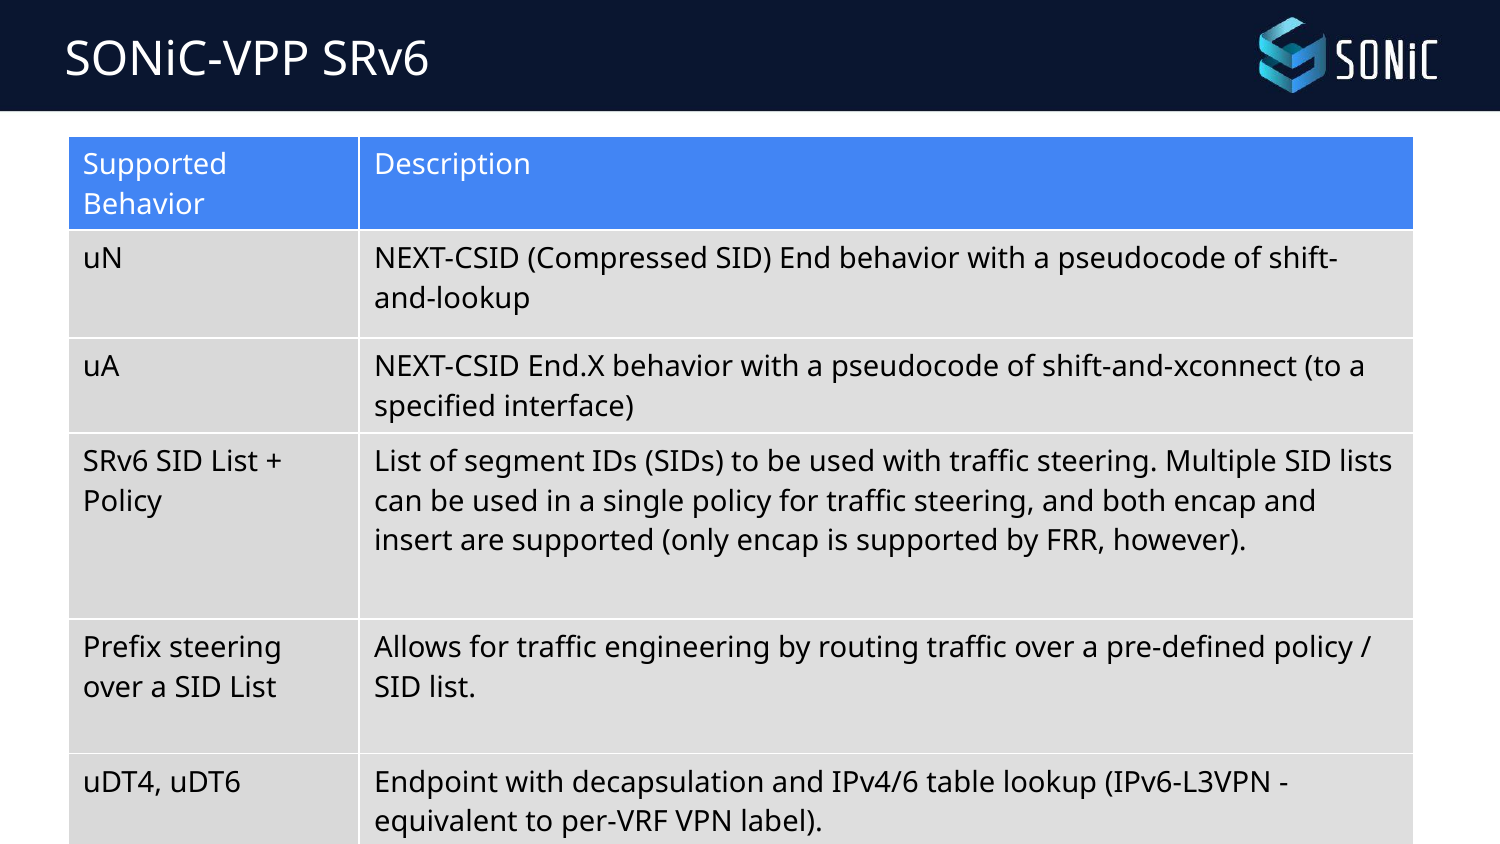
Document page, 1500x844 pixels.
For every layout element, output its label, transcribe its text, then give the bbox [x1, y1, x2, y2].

table_cell Allows for traffic engineering by routing traffic over a pre-defined policy / SID list. [360, 620, 1413, 753]
table_header Supported Behavior [69, 137, 358, 229]
table_cell NEXT-CSID (Compressed SID) End behavior with a pseudocode of shift-and-lookup [360, 231, 1413, 337]
table_cell uN [69, 231, 358, 337]
table_cell Endpoint with decapsulation and IPv4/6 table lookup (IPv6-L3VPN - equivalent to per-VRF VPN label). [360, 754, 1413, 844]
table_cell uA [69, 339, 358, 432]
title SONiC-VPP SRv6 [49, 0, 764, 126]
picture [0, 0, 1500, 844]
table_cell NEXT-CSID End.X behavior with a pseudocode of shift-and-xconnect (to a specified interface) [360, 339, 1413, 432]
table_header Description [360, 137, 1413, 229]
table_cell Prefix steering over a SID List [69, 620, 358, 753]
table_cell SRv6 SID List + Policy [69, 434, 358, 618]
table_cell uDT4, uDT6 [69, 754, 358, 844]
table_cell List of segment IDs (SIDs) to be used with traffic steering. Multiple SID lists can be used in a single policy for traffic steering, and both encap and insert are supported (only encap is supported by FRR, however). [360, 434, 1413, 618]
